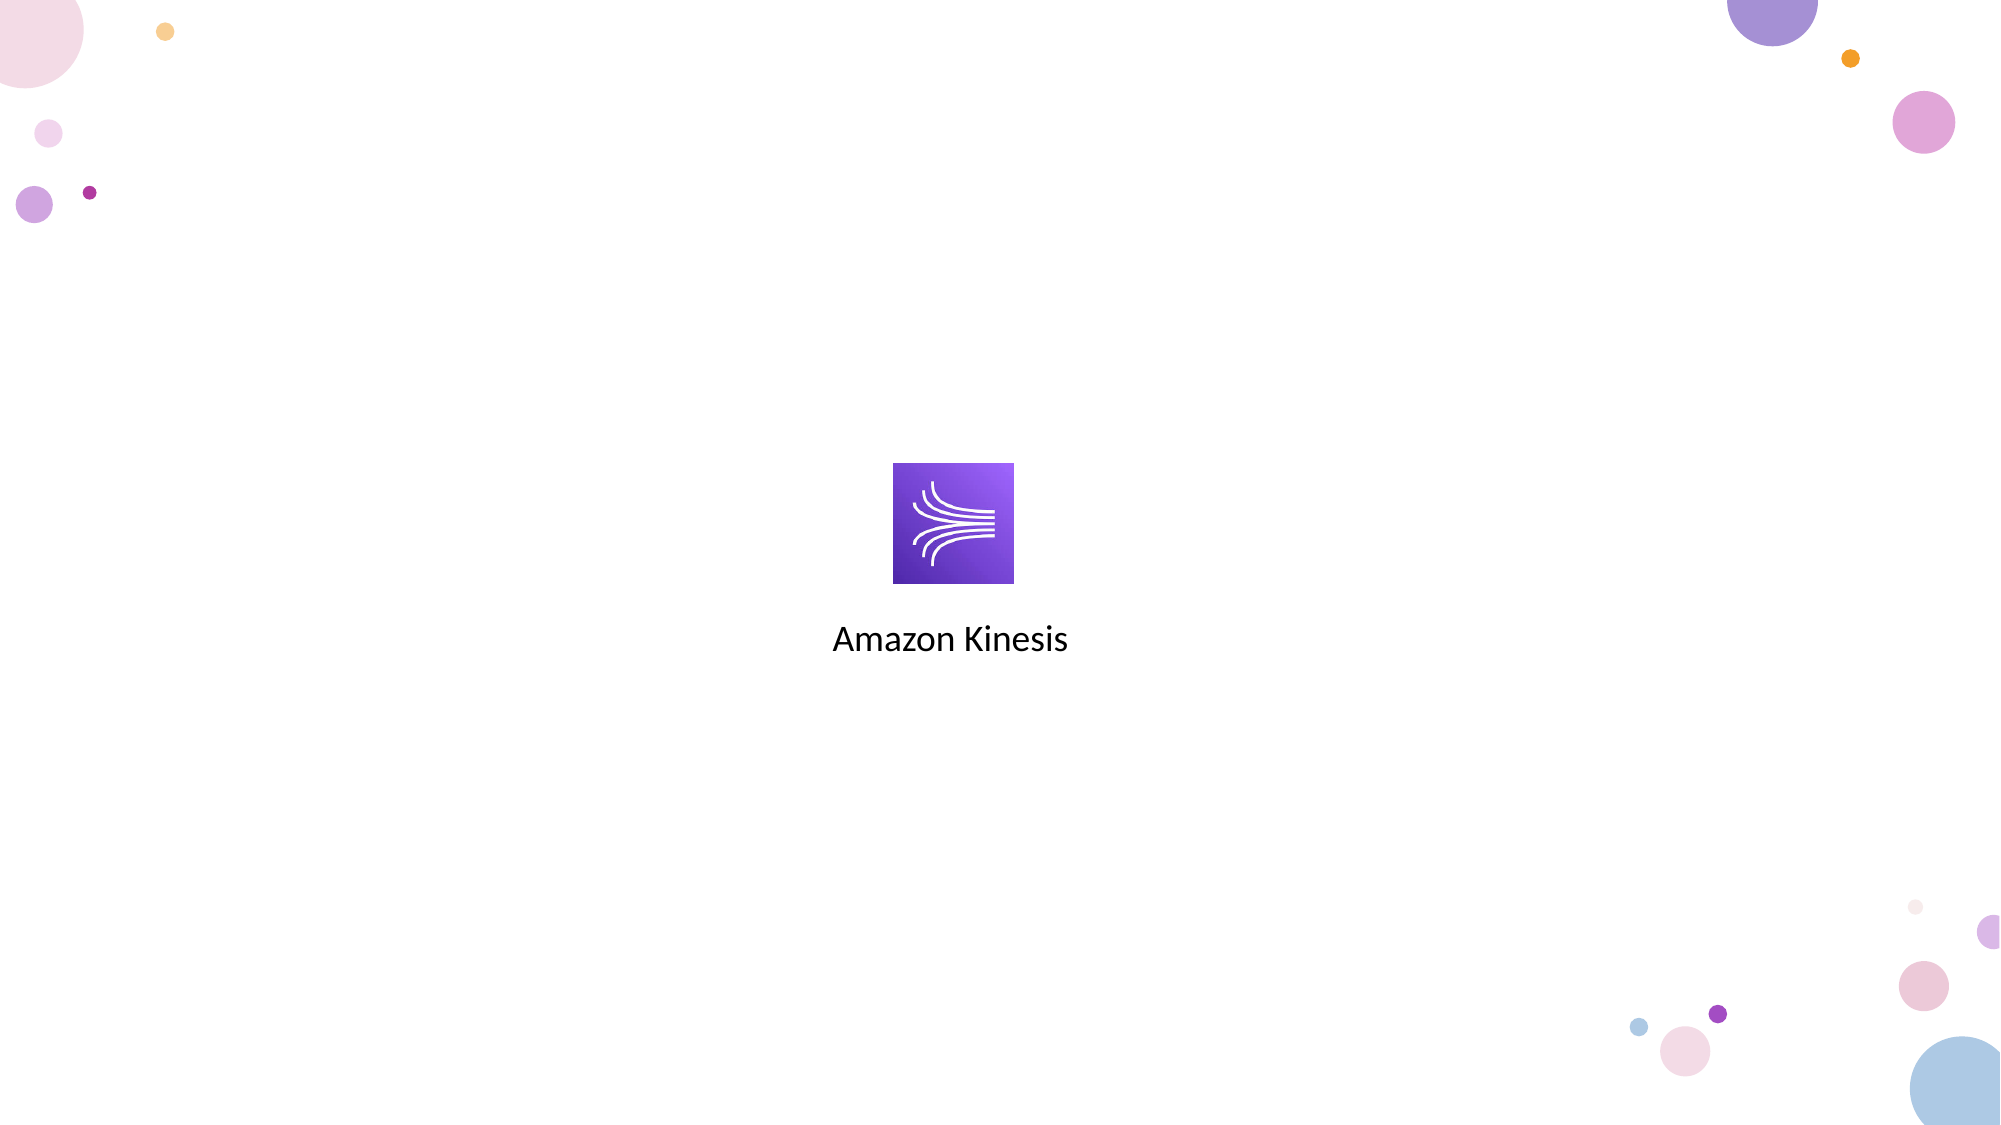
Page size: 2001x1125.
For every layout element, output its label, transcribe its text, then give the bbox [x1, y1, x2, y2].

picture [892, 463, 1014, 584]
text_box Amazon Kinesis [817, 606, 1089, 667]
